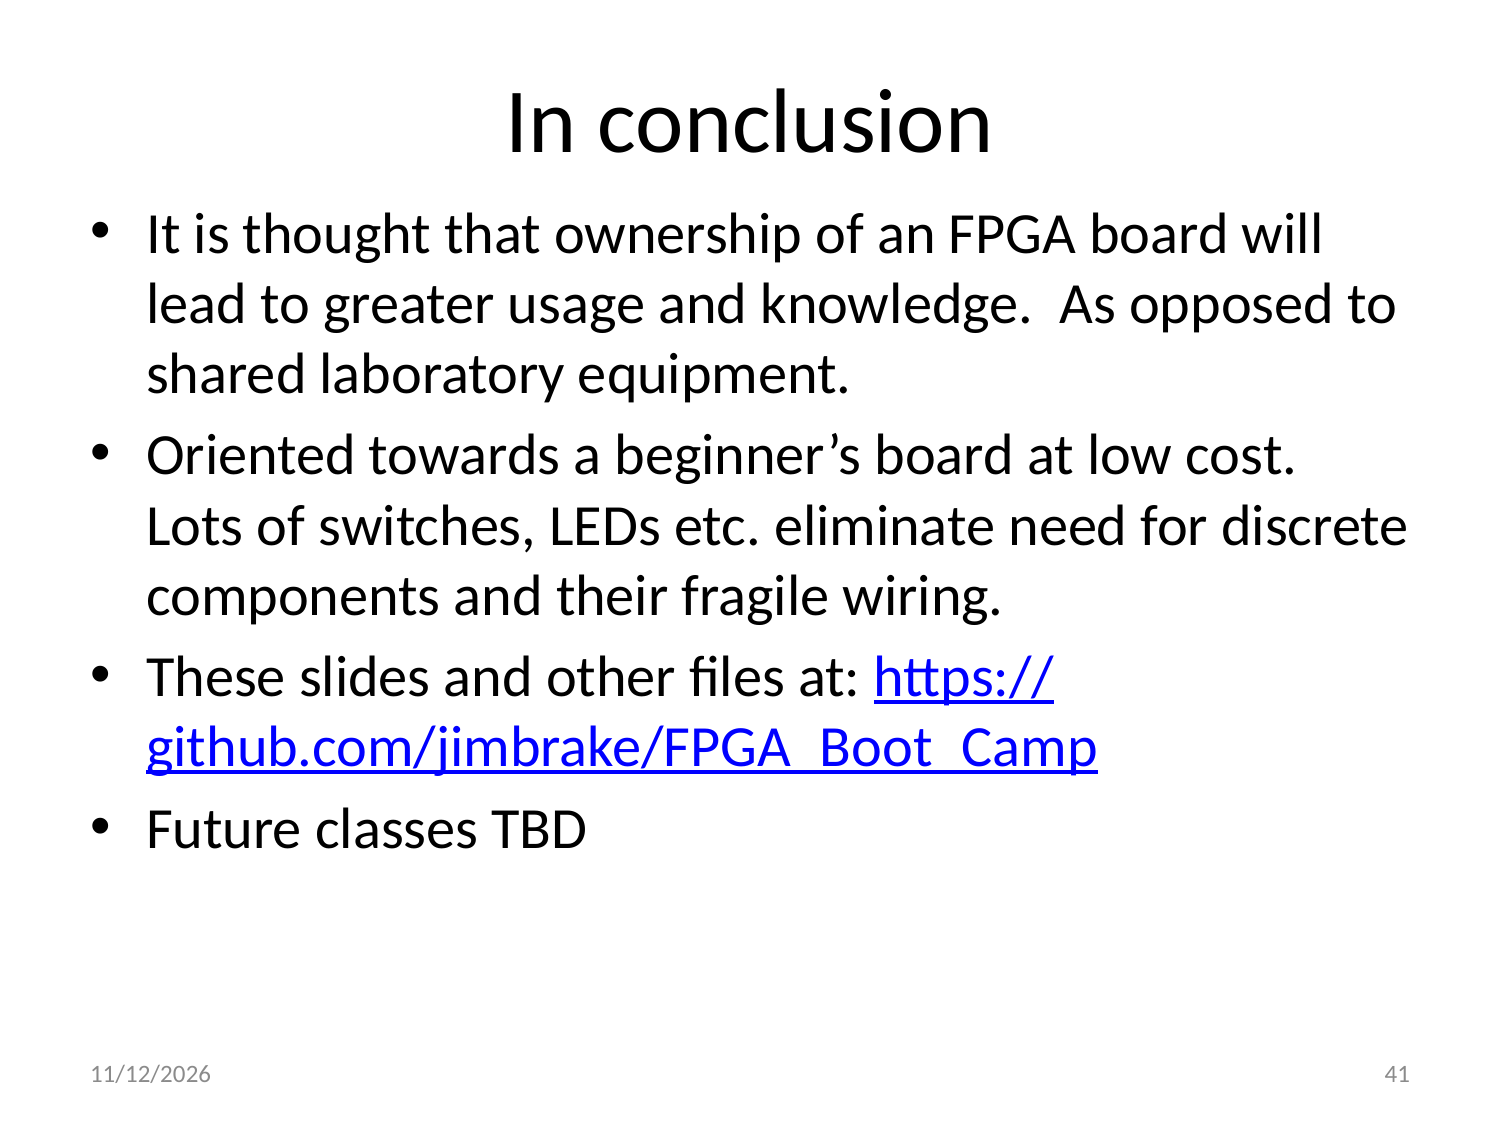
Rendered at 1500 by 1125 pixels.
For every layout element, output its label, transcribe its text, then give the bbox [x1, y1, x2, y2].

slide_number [75, 1042, 425, 1103]
slide_number 41 [1074, 1042, 1425, 1103]
list It is thought that ownership of an FPGA board will lead to greater usage and knowledge. As opposed to shared laboratory equipment. Oriented towards a beginner’s board at low cost. Lots of switches, LEDs etc. eliminate need for discrete components and their fragile wiring. These slides and other files at: https://github.com/jimbrake/FPGA_Boot_Camp Future classes TBD [75, 187, 1425, 1013]
title In conclusion [75, 45, 1425, 187]
